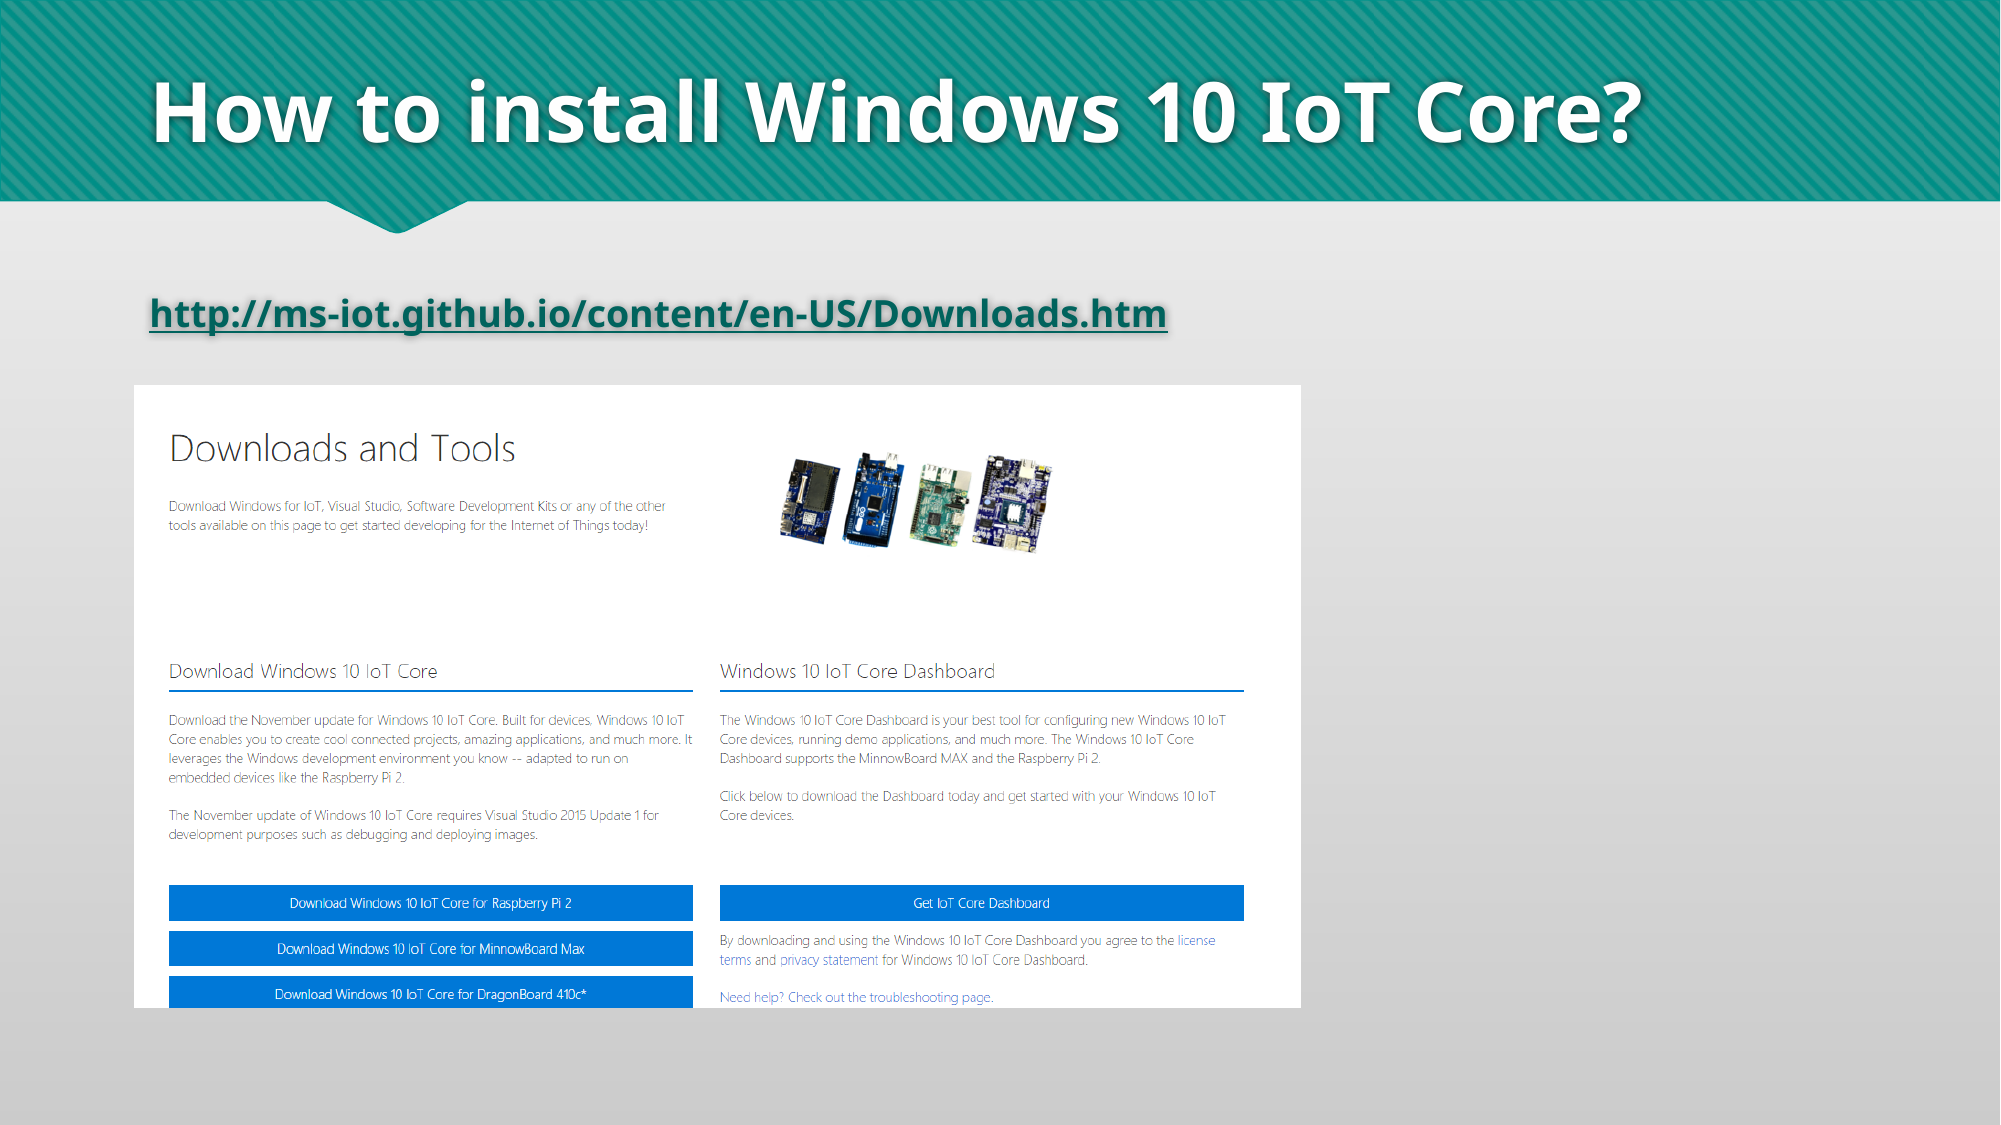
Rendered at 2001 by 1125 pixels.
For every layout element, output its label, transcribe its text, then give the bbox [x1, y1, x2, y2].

picture [134, 384, 1301, 1008]
title How to install Windows 10 IoT Core? [134, 7, 1869, 168]
list http://ms-iot.github.io/content/en-US/Downloads.htm [134, 269, 1866, 385]
text_box [1001, 385, 2000, 1045]
